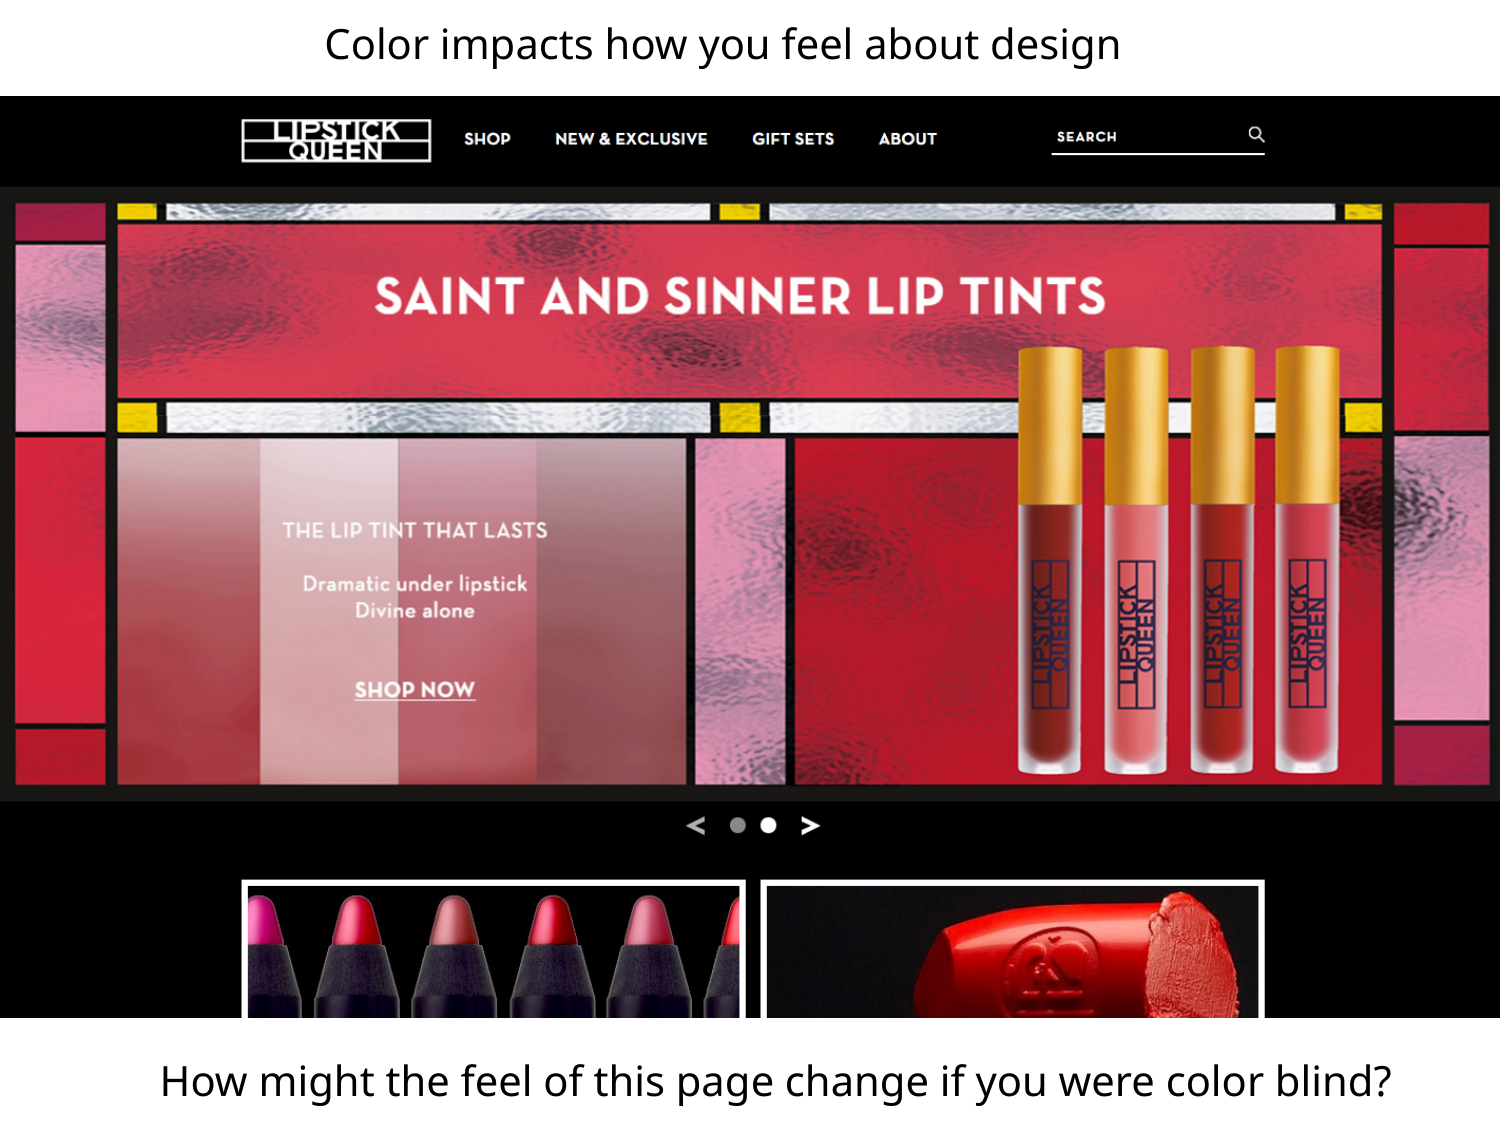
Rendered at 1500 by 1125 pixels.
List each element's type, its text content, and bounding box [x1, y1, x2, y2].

text_box Color impacts how you feel about design [309, 10, 1137, 76]
picture [0, 96, 1500, 1018]
text_box How might the feel of this page change if you were color blind? [144, 1047, 1418, 1113]
